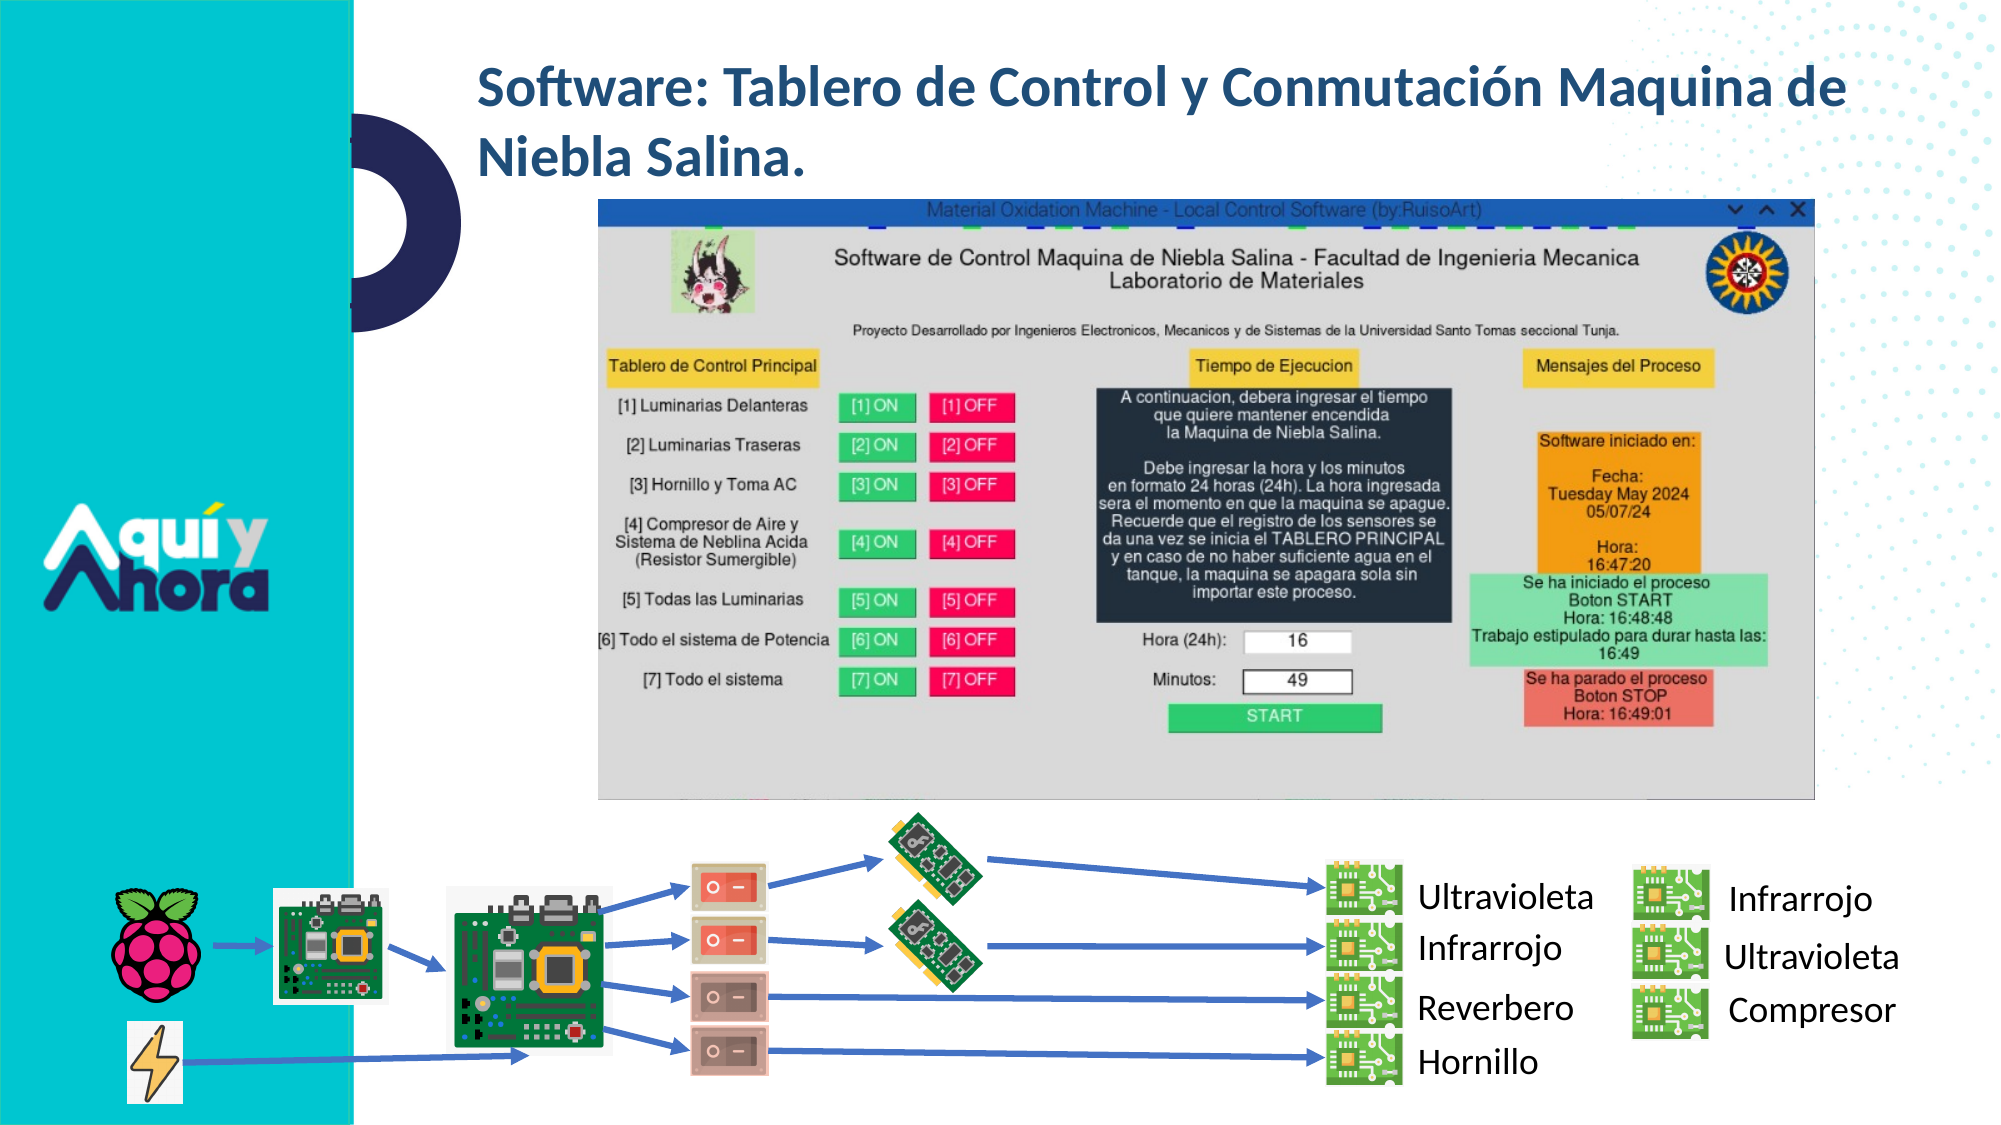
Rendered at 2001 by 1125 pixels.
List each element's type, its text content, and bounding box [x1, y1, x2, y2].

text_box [768, 939, 884, 947]
text_box Compresor [1713, 978, 1943, 1038]
text_box Infrarrojo [1404, 915, 1632, 976]
text_box Reverbero [1404, 976, 1631, 1029]
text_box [600, 983, 691, 997]
text_box Hornillo [1403, 1029, 1632, 1090]
text_box Ultravioleta [1404, 864, 1632, 915]
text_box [388, 946, 447, 972]
picture [98, 888, 214, 1003]
text_box Software: Tablero de Control y Conmutación Maquina de Niebla Salina. [462, 41, 1950, 196]
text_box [605, 939, 691, 946]
text_box Infrarrojo [1713, 866, 1943, 926]
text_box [182, 1055, 530, 1063]
picture [273, 0, 2001, 1125]
picture [33, 496, 278, 629]
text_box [597, 886, 691, 913]
text_box Ultravioleta [1708, 924, 1938, 985]
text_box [768, 996, 1326, 1001]
picture [127, 1021, 183, 1104]
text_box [768, 858, 884, 887]
text_box [0, 0, 350, 1125]
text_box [987, 858, 1326, 888]
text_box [603, 1028, 691, 1051]
text_box [1615, 858, 1951, 1085]
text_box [768, 1050, 1326, 1058]
